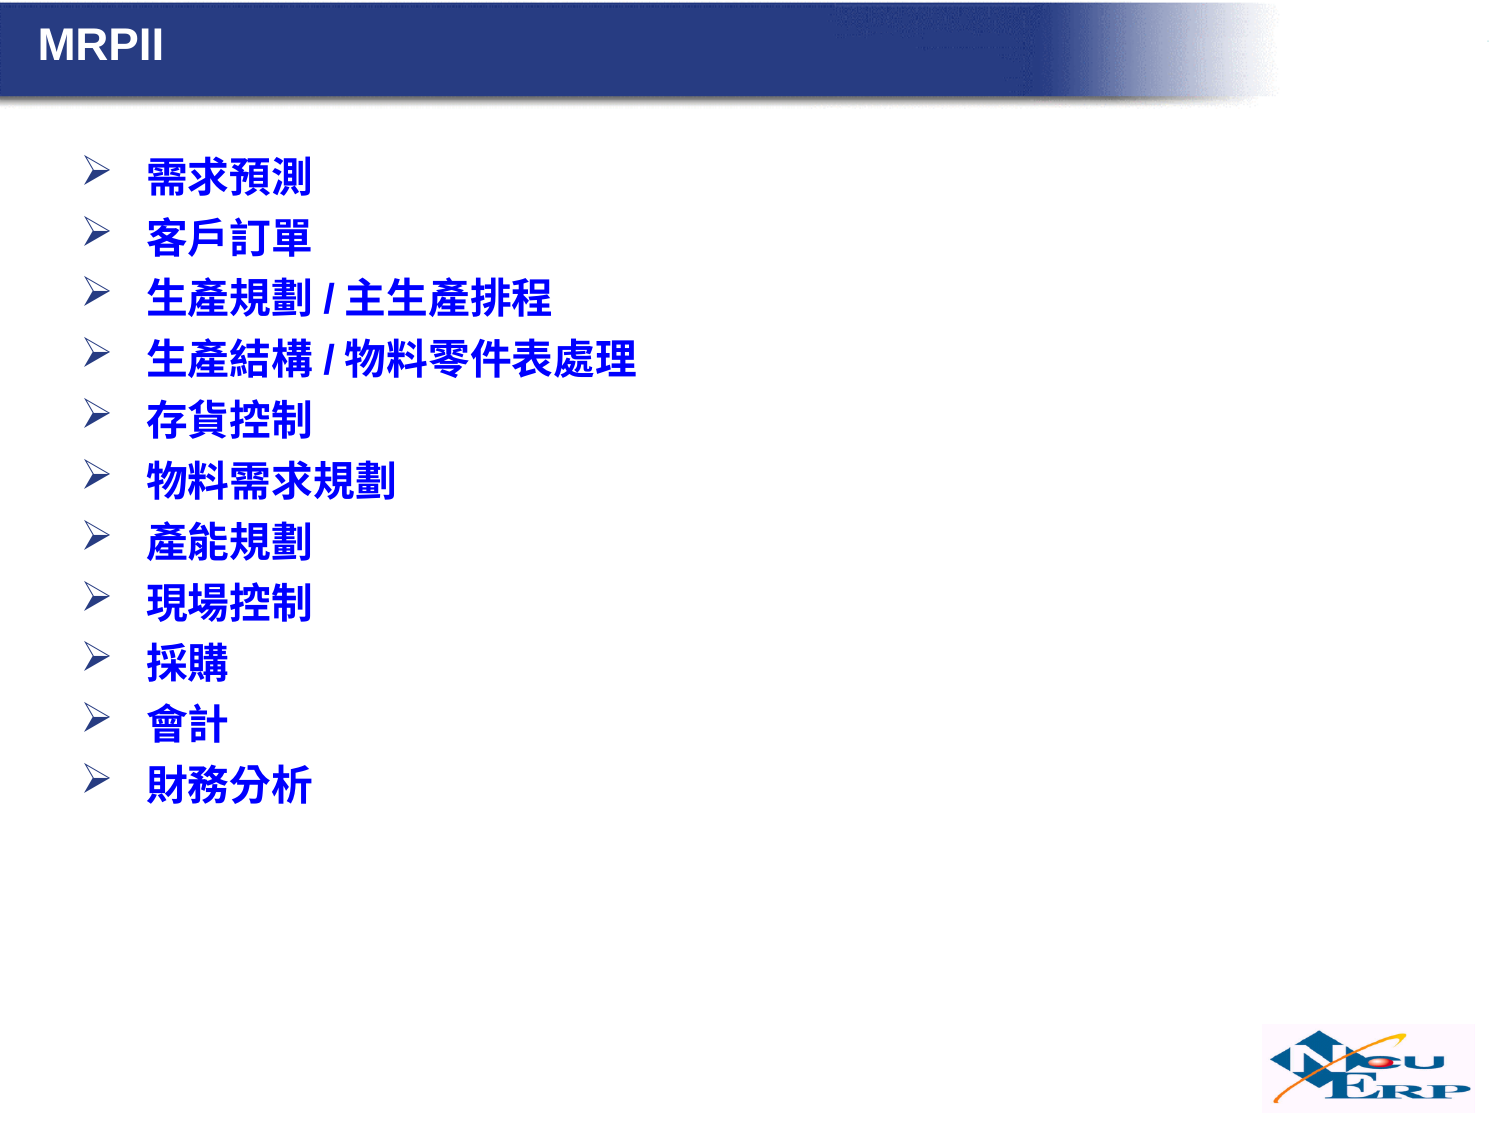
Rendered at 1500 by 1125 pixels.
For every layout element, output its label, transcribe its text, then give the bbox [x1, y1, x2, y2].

picture [1262, 1024, 1475, 1113]
list 需求預測 客戶訂單 生產規劃/主生產排程 生產結構/物料零件表處理 存貨控制 物料需求規劃 產能規劃 現場控制 採購 會計 財務分析 [80, 160, 1381, 856]
title MRPII [37, 0, 1163, 93]
picture [0, 0, 1500, 114]
